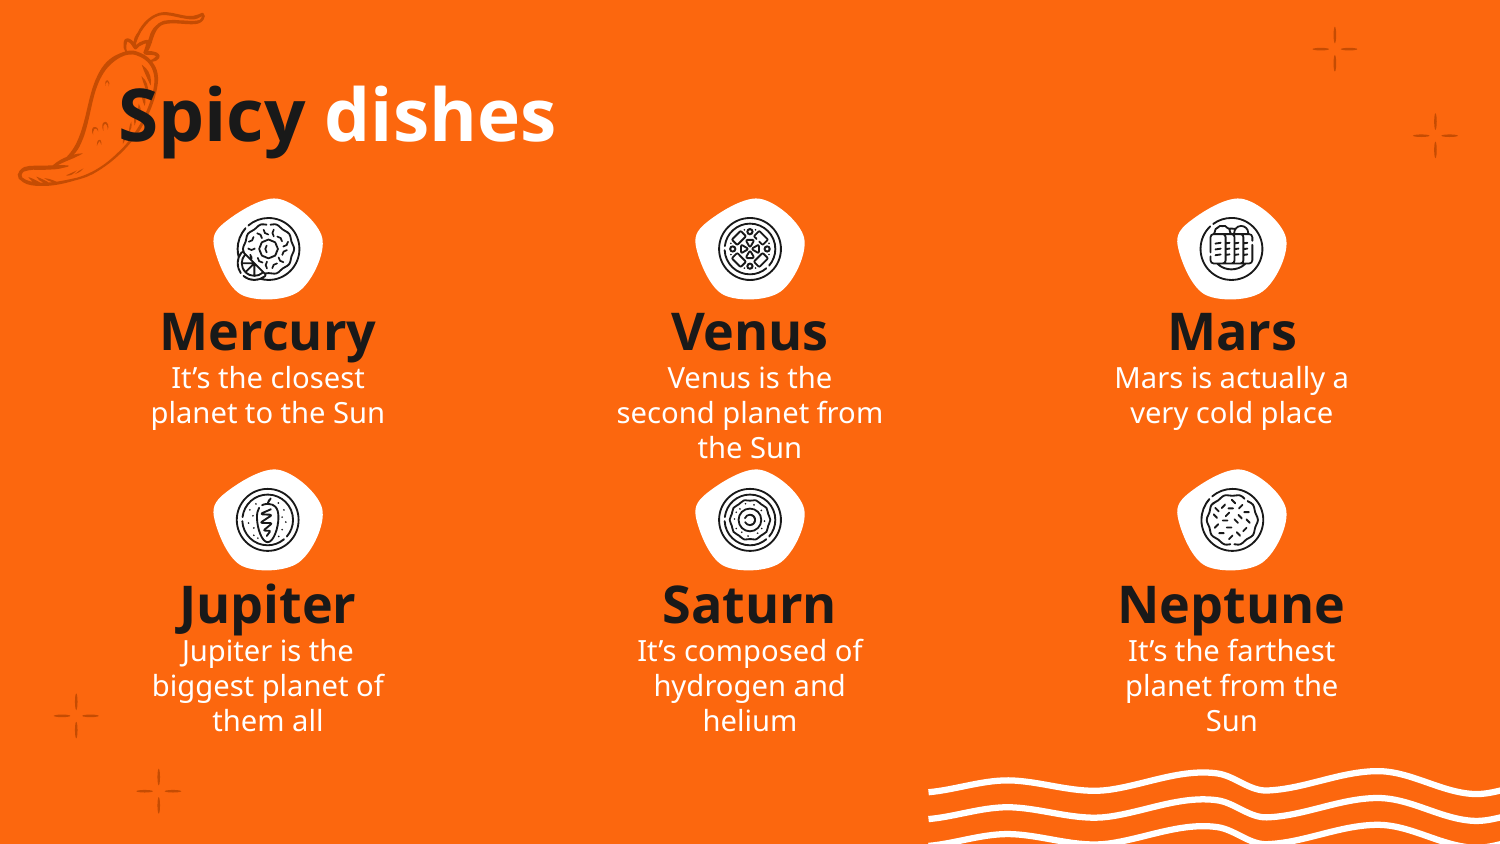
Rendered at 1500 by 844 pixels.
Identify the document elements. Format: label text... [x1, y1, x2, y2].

title Mars [1081, 299, 1382, 359]
subtitle It’s the closest planet to the Sun [118, 359, 419, 435]
subtitle It’s composed of hydrogen and helium [600, 632, 900, 708]
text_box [235, 216, 301, 282]
text_box [213, 198, 323, 300]
text_box [1177, 469, 1287, 571]
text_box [1200, 487, 1265, 553]
text_box [1177, 198, 1287, 300]
title Spicy dishes [118, 68, 1382, 144]
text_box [235, 487, 300, 553]
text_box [717, 487, 783, 553]
text_box [213, 469, 323, 571]
title Venus [600, 299, 900, 359]
subtitle Venus is the second planet from the Sun [600, 359, 900, 435]
subtitle It’s the farthest planet from the Sun [1081, 632, 1382, 708]
title Mercury [118, 299, 419, 359]
text_box [695, 198, 805, 300]
subtitle Mars is actually a very cold place [1081, 359, 1382, 435]
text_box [717, 216, 783, 282]
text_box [1199, 216, 1264, 282]
subtitle Jupiter is the biggest planet of them all [118, 632, 419, 708]
text_box [695, 469, 805, 571]
title Jupiter [118, 572, 419, 632]
title Saturn [600, 572, 900, 632]
title Neptune [1081, 572, 1382, 632]
